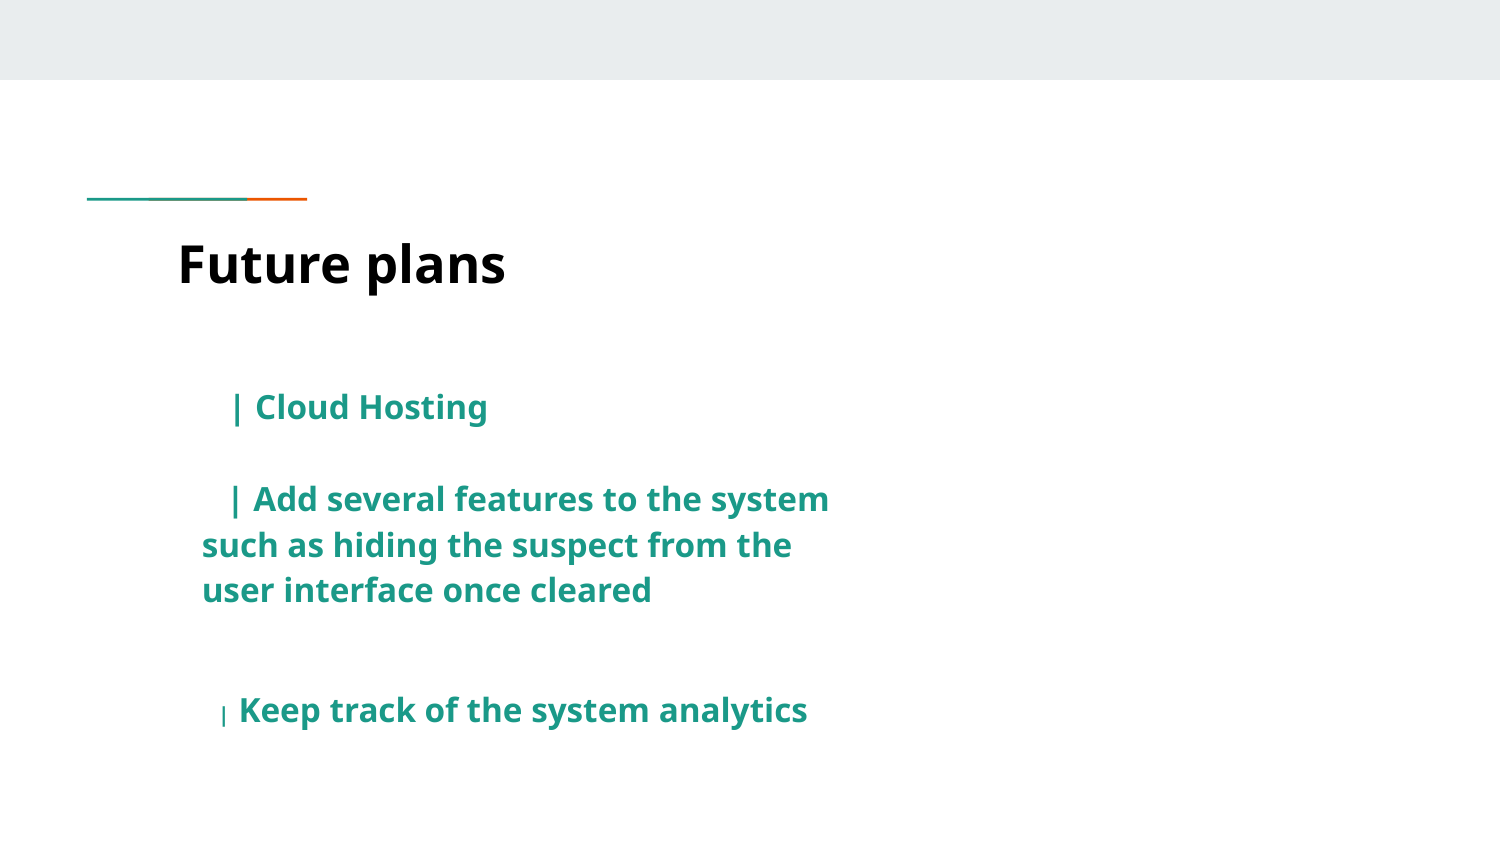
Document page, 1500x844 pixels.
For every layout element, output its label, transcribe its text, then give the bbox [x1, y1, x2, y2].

text_box | Add several features to the system such as hiding the suspect from the user interface once cleared [186, 456, 850, 559]
text_box | Keep track of the system analytics [186, 668, 926, 762]
title Future plans [162, 216, 760, 310]
text_box | Cloud Hosting [186, 365, 735, 408]
